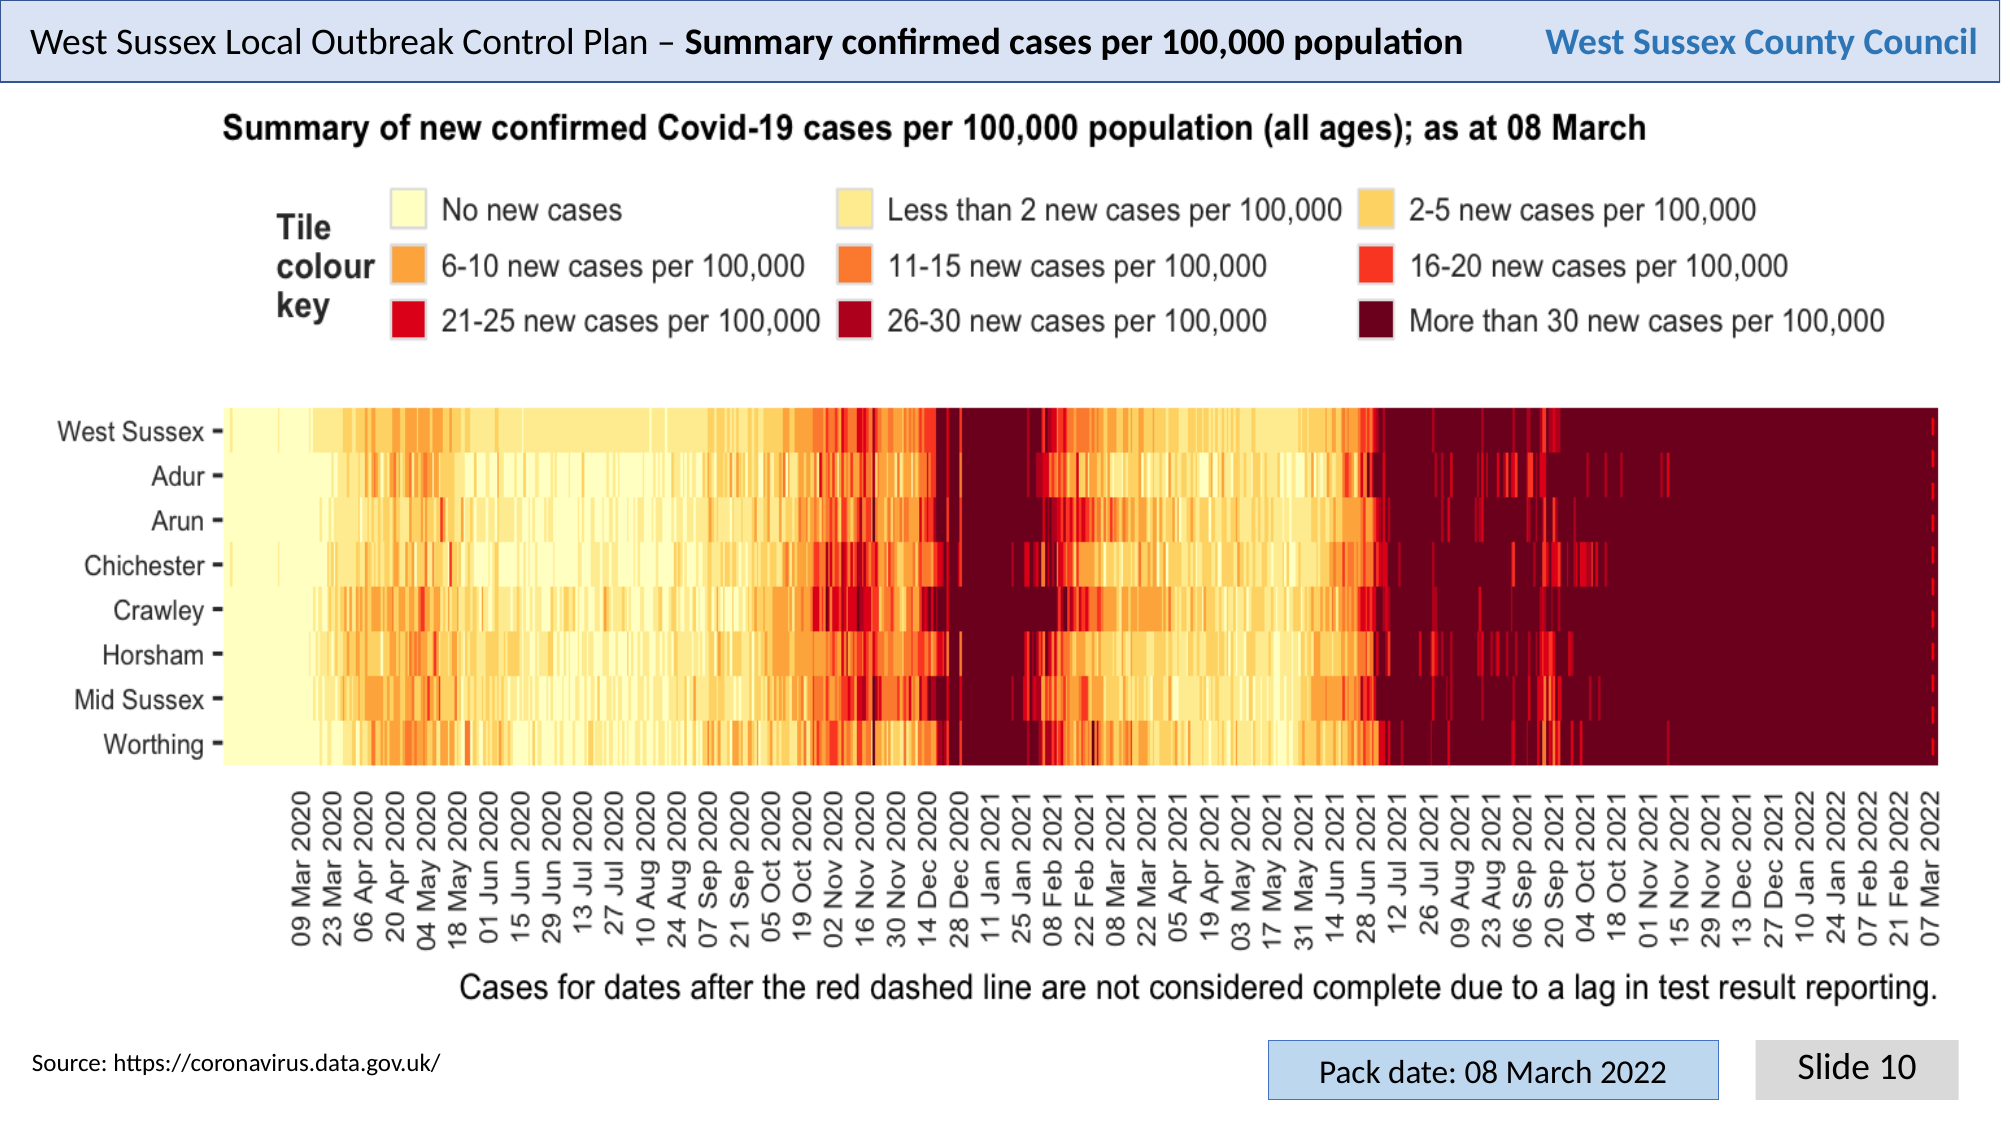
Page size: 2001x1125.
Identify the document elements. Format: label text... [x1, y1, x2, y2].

list Source: https://coronavirus.data.gov.uk/ [17, 1042, 660, 1103]
list Slide 10 [1755, 1040, 1959, 1100]
picture [38, 91, 1959, 1028]
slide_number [1268, 1040, 1719, 1100]
